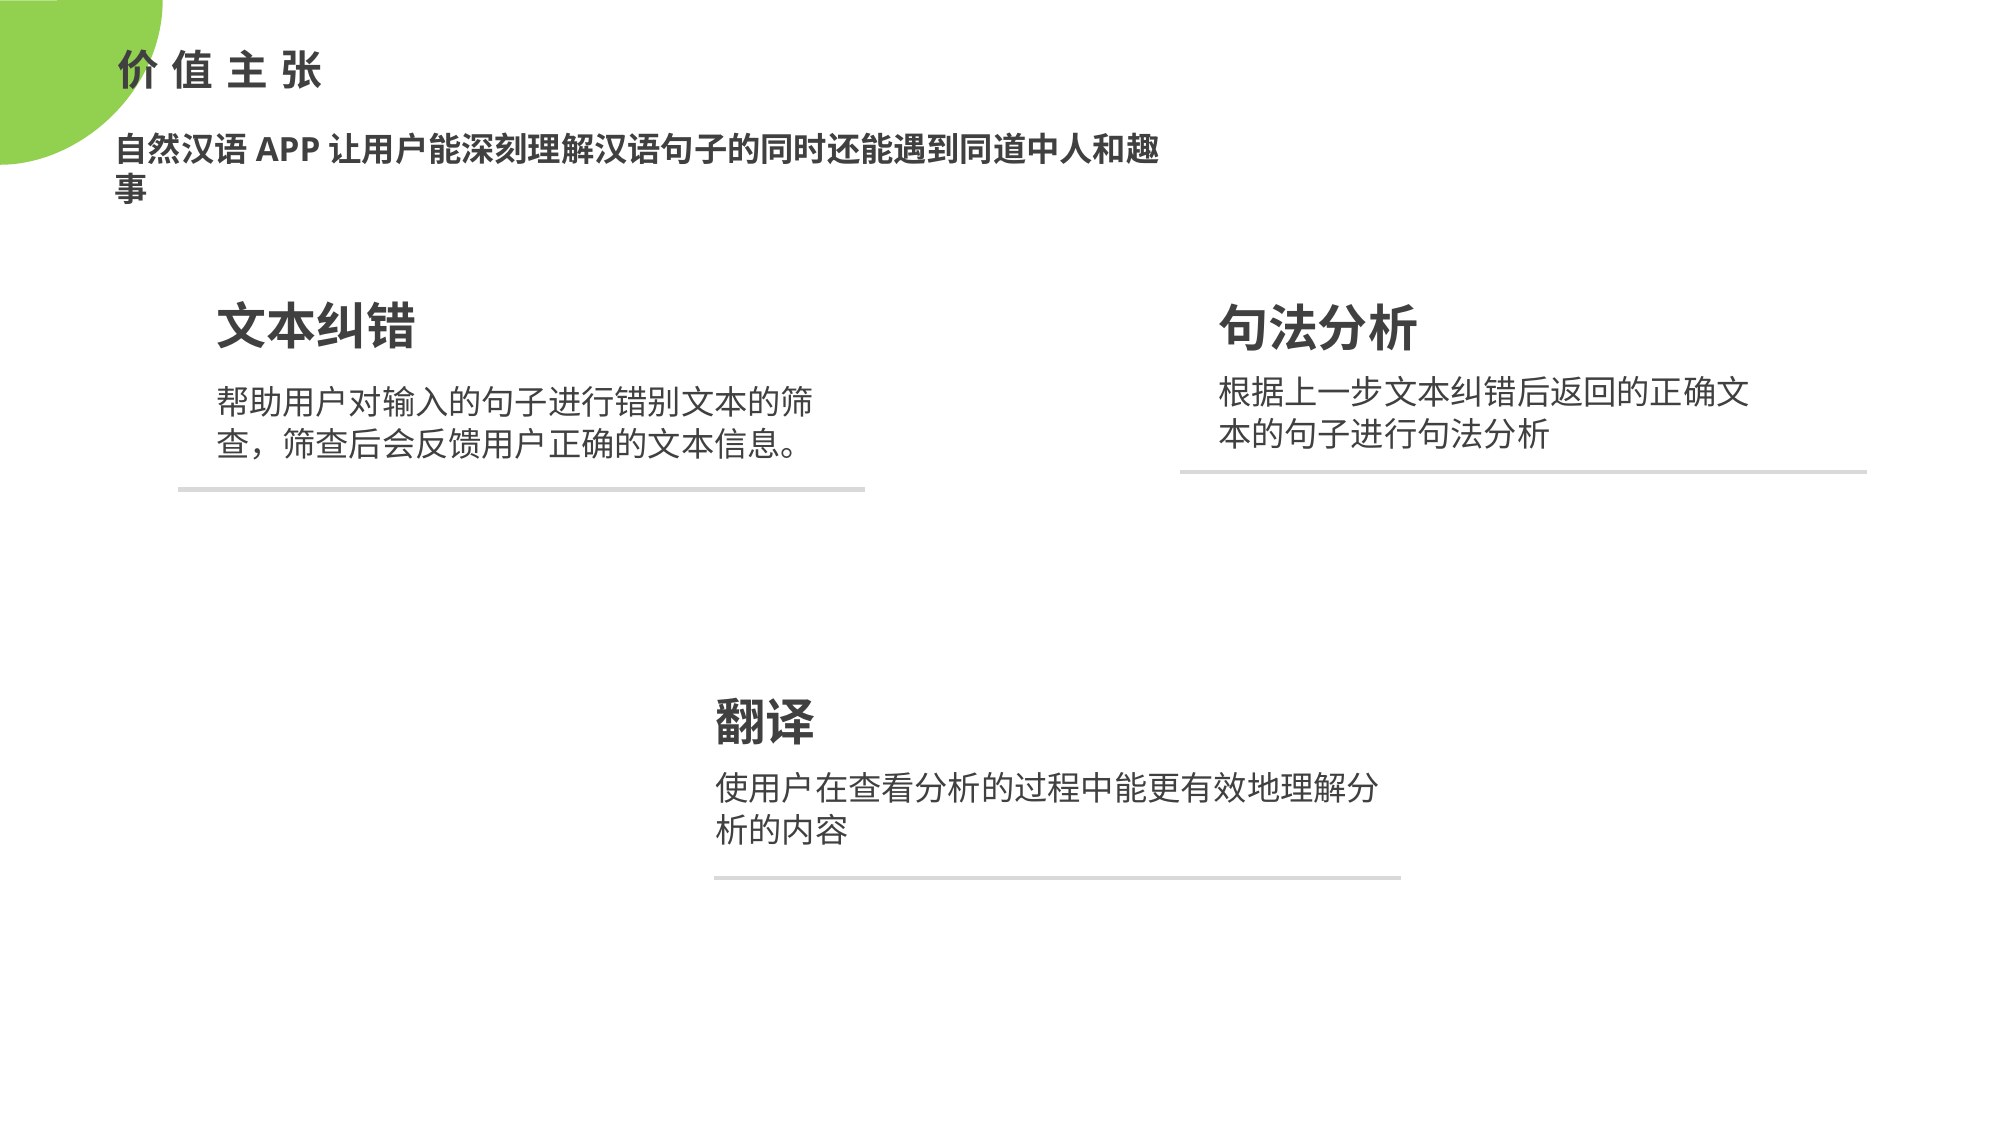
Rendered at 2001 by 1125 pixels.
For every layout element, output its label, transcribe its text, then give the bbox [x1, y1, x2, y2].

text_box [0, 0, 512, 165]
text_box 使用户在查看分析的过程中能更有效地理解分析的内容 [700, 758, 1401, 857]
text_box 自然汉语APP让用户能深刻理解汉语句子的同时还能遇到同道中人和趣事 [100, 120, 1204, 216]
text_box 根据上一步文本纠错后返回的正确文本的句子进行句法分析 [1203, 362, 1783, 461]
text_box 文本纠错 [201, 286, 466, 362]
text_box 翻译 [700, 682, 880, 758]
text_box 帮助用户对输入的句子进行错别文本的筛查，筛查后会反馈用户正确的文本信息。 [201, 372, 849, 471]
text_box 句法分析 [1203, 289, 1460, 365]
